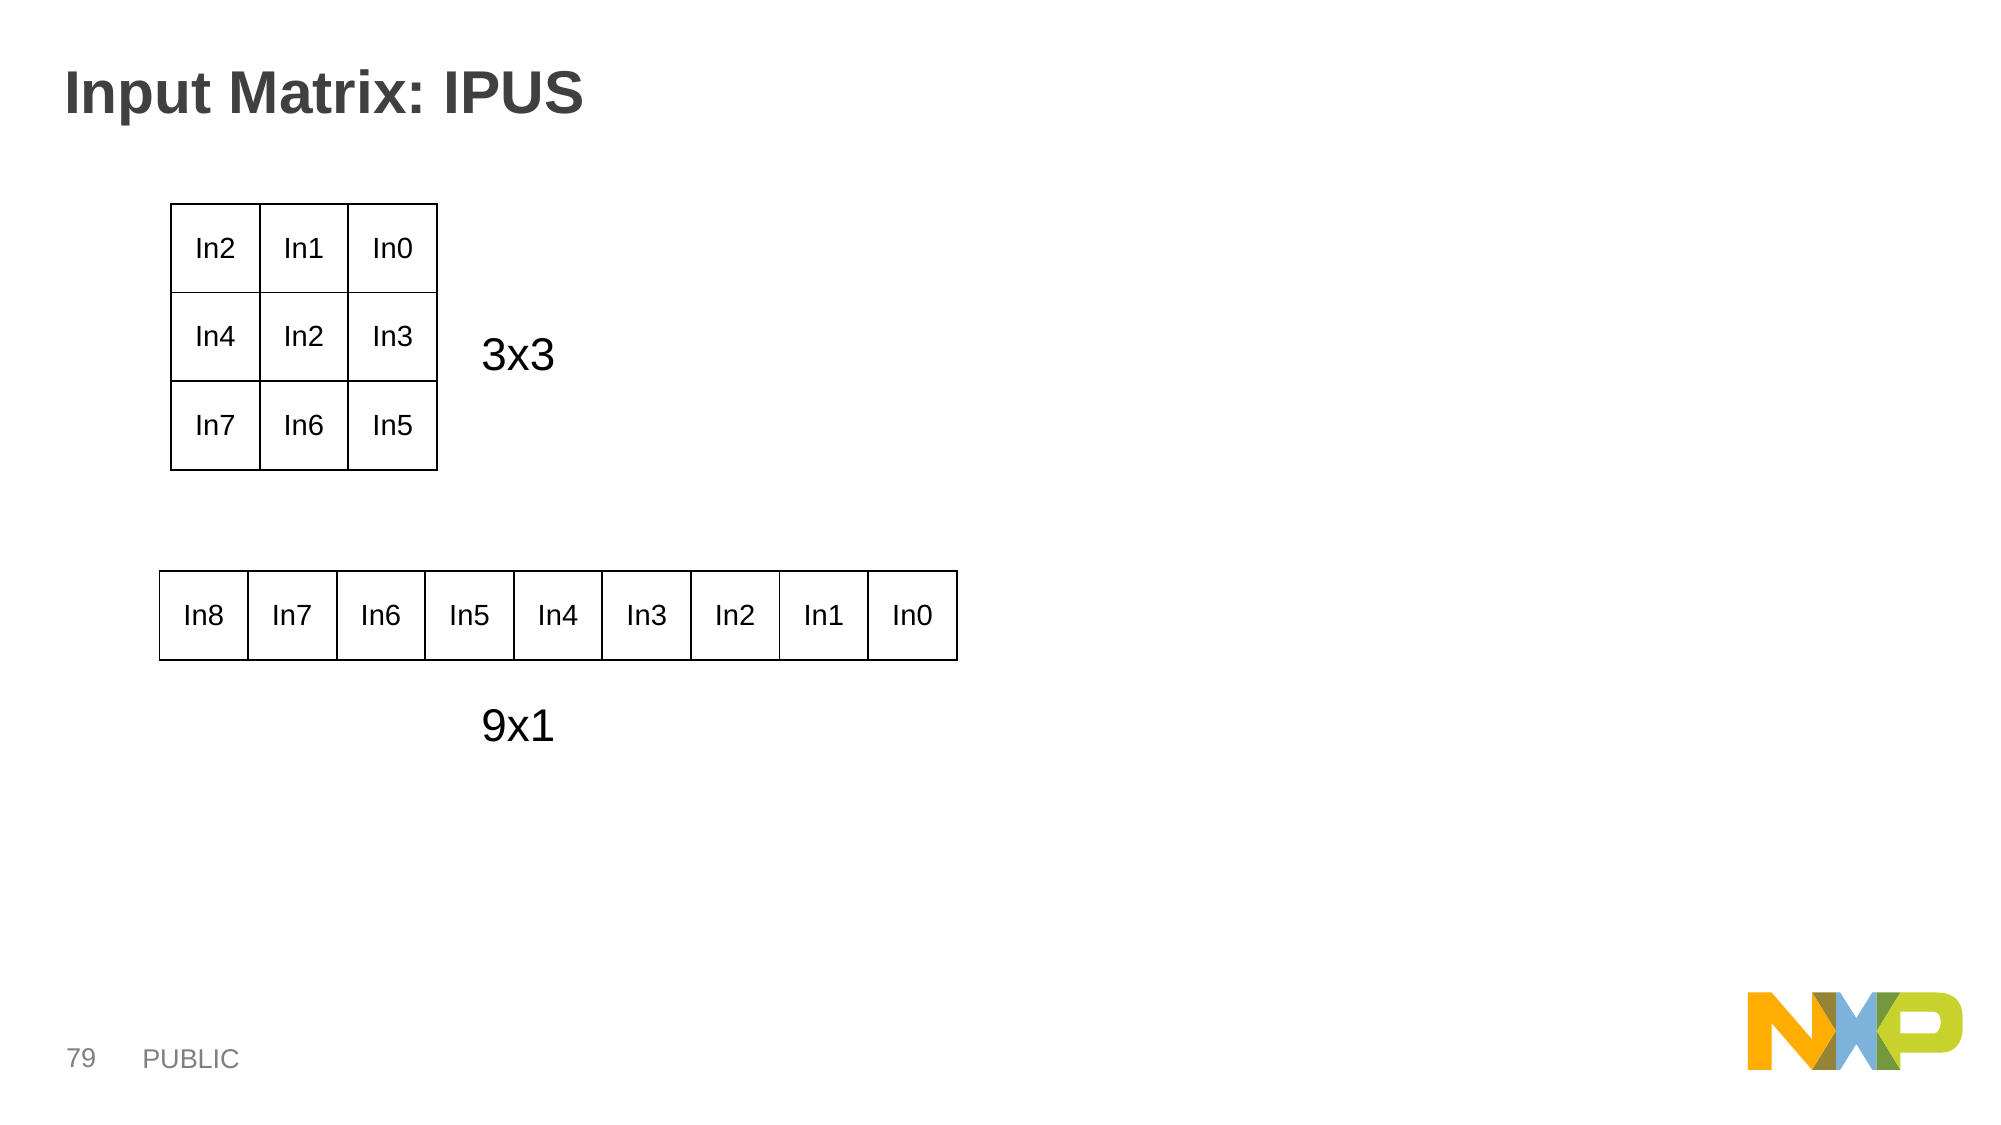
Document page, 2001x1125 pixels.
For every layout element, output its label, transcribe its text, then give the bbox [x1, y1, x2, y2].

table_header In8 [160, 572, 247, 659]
table_cell In2 [261, 293, 347, 380]
table_header In1 [780, 572, 867, 659]
table_header In2 [172, 205, 259, 292]
title Input Matrix: IPUS [48, 45, 1963, 154]
table_cell In5 [349, 382, 436, 469]
table_header In3 [603, 572, 690, 659]
table_header In7 [249, 572, 336, 659]
table_cell In6 [261, 382, 347, 469]
text_box 3x3 [466, 317, 574, 391]
table_header In6 [338, 572, 424, 659]
table_header In0 [869, 572, 956, 659]
table_cell In7 [172, 382, 259, 469]
table_cell In4 [172, 293, 259, 380]
table_header In5 [426, 572, 513, 659]
table_cell In3 [349, 293, 436, 380]
table_header In1 [261, 205, 347, 292]
table_header In0 [349, 205, 436, 292]
table_header In4 [515, 572, 601, 659]
text_box 9x1 [466, 688, 574, 762]
table_header In2 [692, 572, 779, 659]
